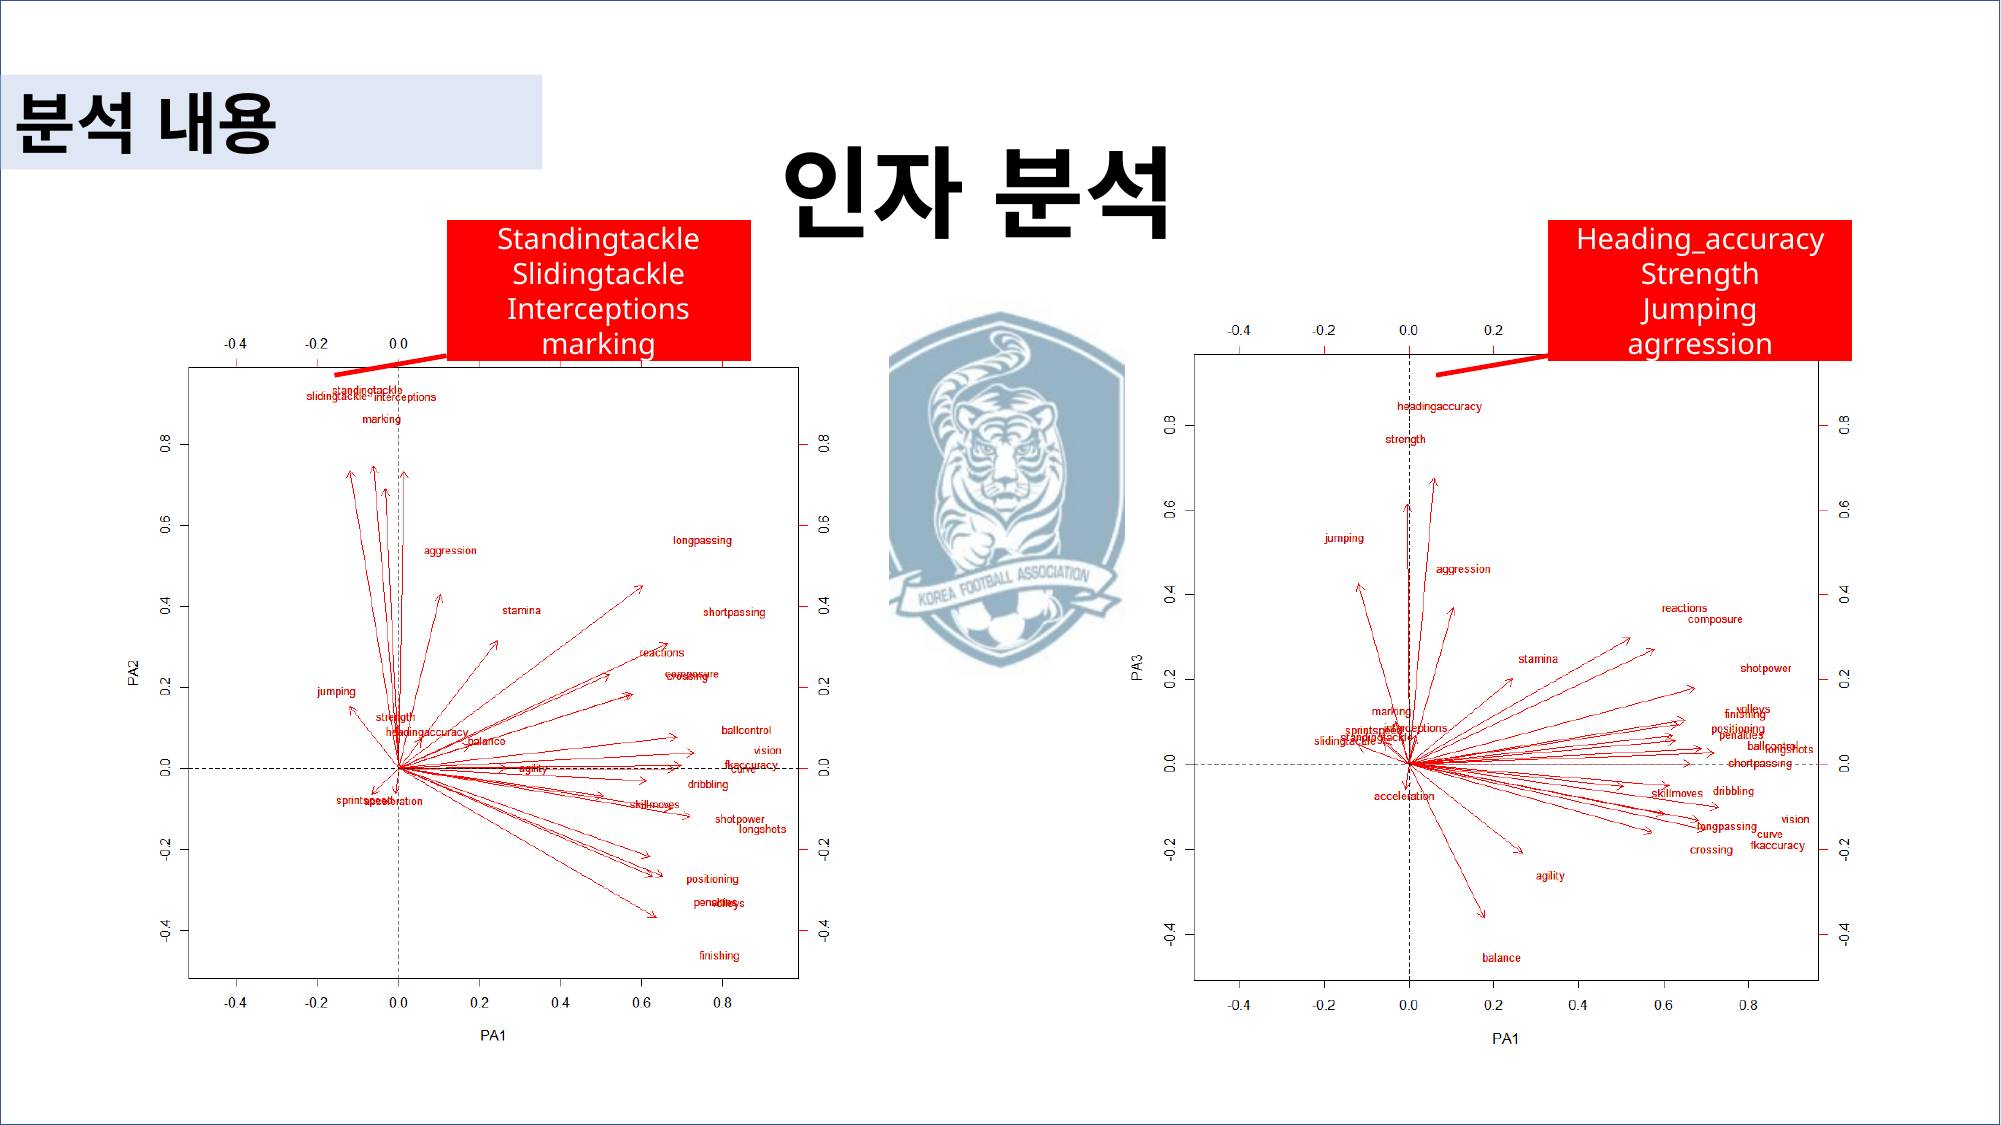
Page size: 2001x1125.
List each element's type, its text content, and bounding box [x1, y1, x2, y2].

text_box Heading_accuracy Strength Jumping agrression [1550, 221, 1851, 320]
text_box 분석 내용 [0, 74, 543, 170]
picture [64, 321, 889, 1051]
text_box Standingtackle Slidingtackle Interceptions marking [448, 221, 749, 321]
picture [1124, 320, 1867, 1051]
text_box 인자 분석 [766, 122, 1342, 258]
